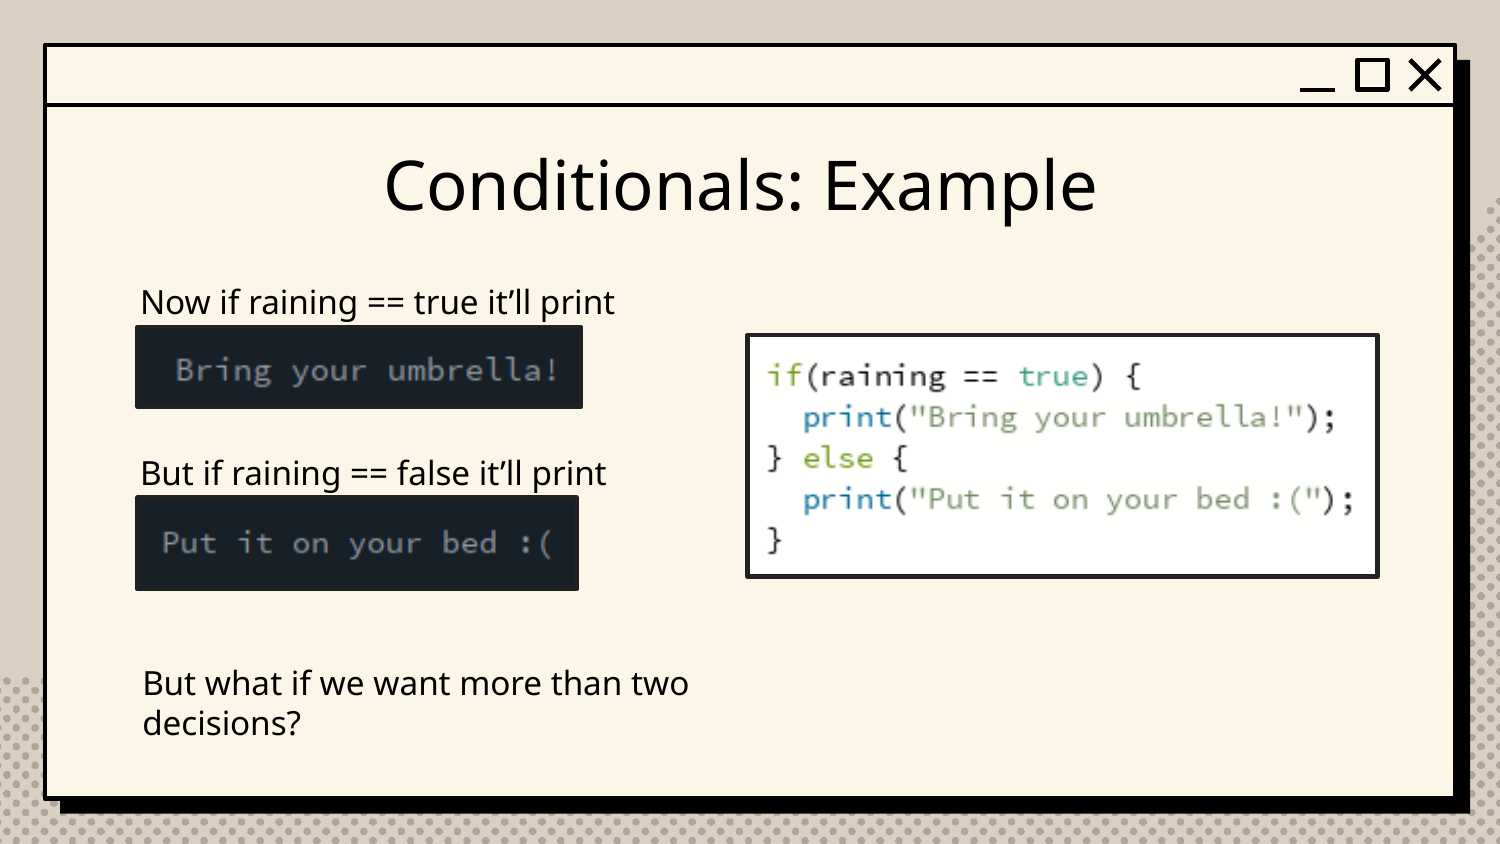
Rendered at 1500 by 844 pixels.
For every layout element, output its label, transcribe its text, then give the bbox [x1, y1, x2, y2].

title Conditionals: Example [117, 126, 1383, 239]
picture [749, 336, 1376, 575]
text_box Now if raining == true it’ll print [124, 266, 750, 337]
picture [139, 499, 575, 587]
picture [139, 329, 580, 405]
text_box But if raining == false it’ll print [124, 436, 744, 507]
text_box But what if we want more than two decisions? [127, 647, 753, 758]
